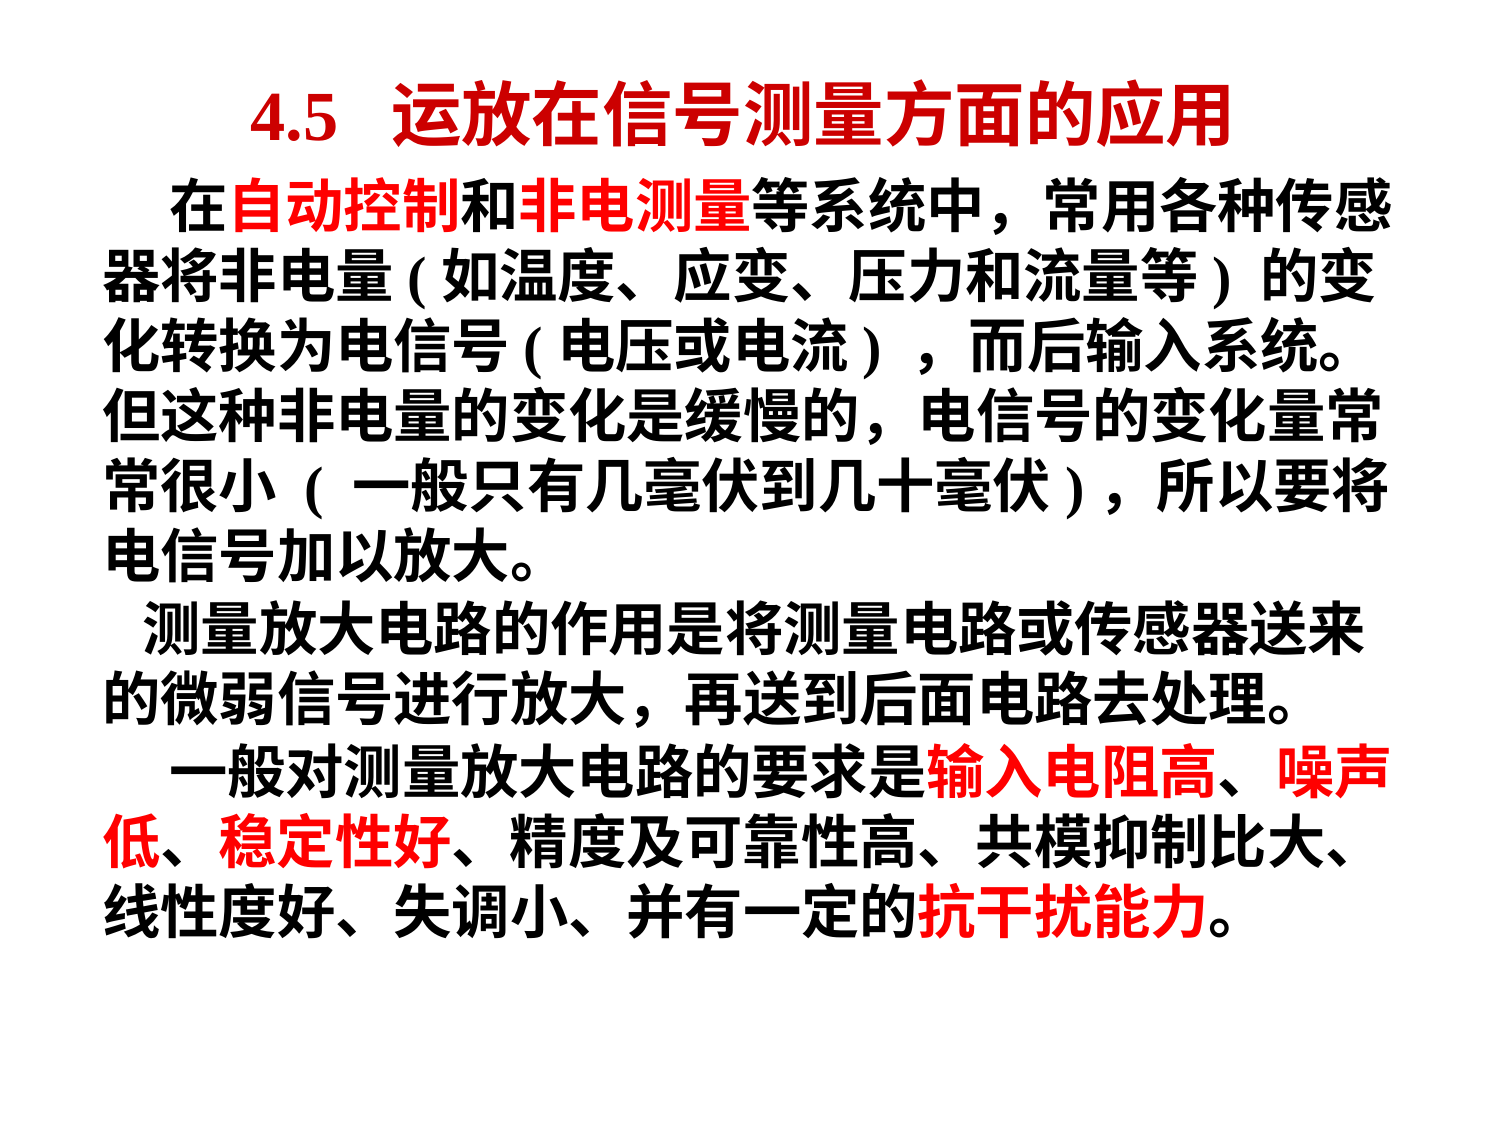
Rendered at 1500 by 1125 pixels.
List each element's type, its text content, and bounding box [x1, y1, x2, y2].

title 4.5 运放在信号测量方面的应用 [137, 62, 1350, 161]
text_box 在自动控制和非电测量等系统中，常用各种传感器将非电量(如温度、应变、压力和流量等) 的变化转换为电信号(电压或电流) ，而后输入系统。但这种非电量的变化是缓慢的，电信号的变化量常常很小 ( 一般只有几毫伏到几十毫伏)，所以要将电信号加以放大。 测量放大电路的作用是将测量电路或传感器送来的微弱信号进行放大，再送到后面电路去处理。 一般对测量放大电路的要求是输入电阻高、噪声低、稳定性好、精度及可靠性高、共模抑制比大、线性度好、失调小、并有一定的抗干扰能力。 [87, 161, 1425, 953]
